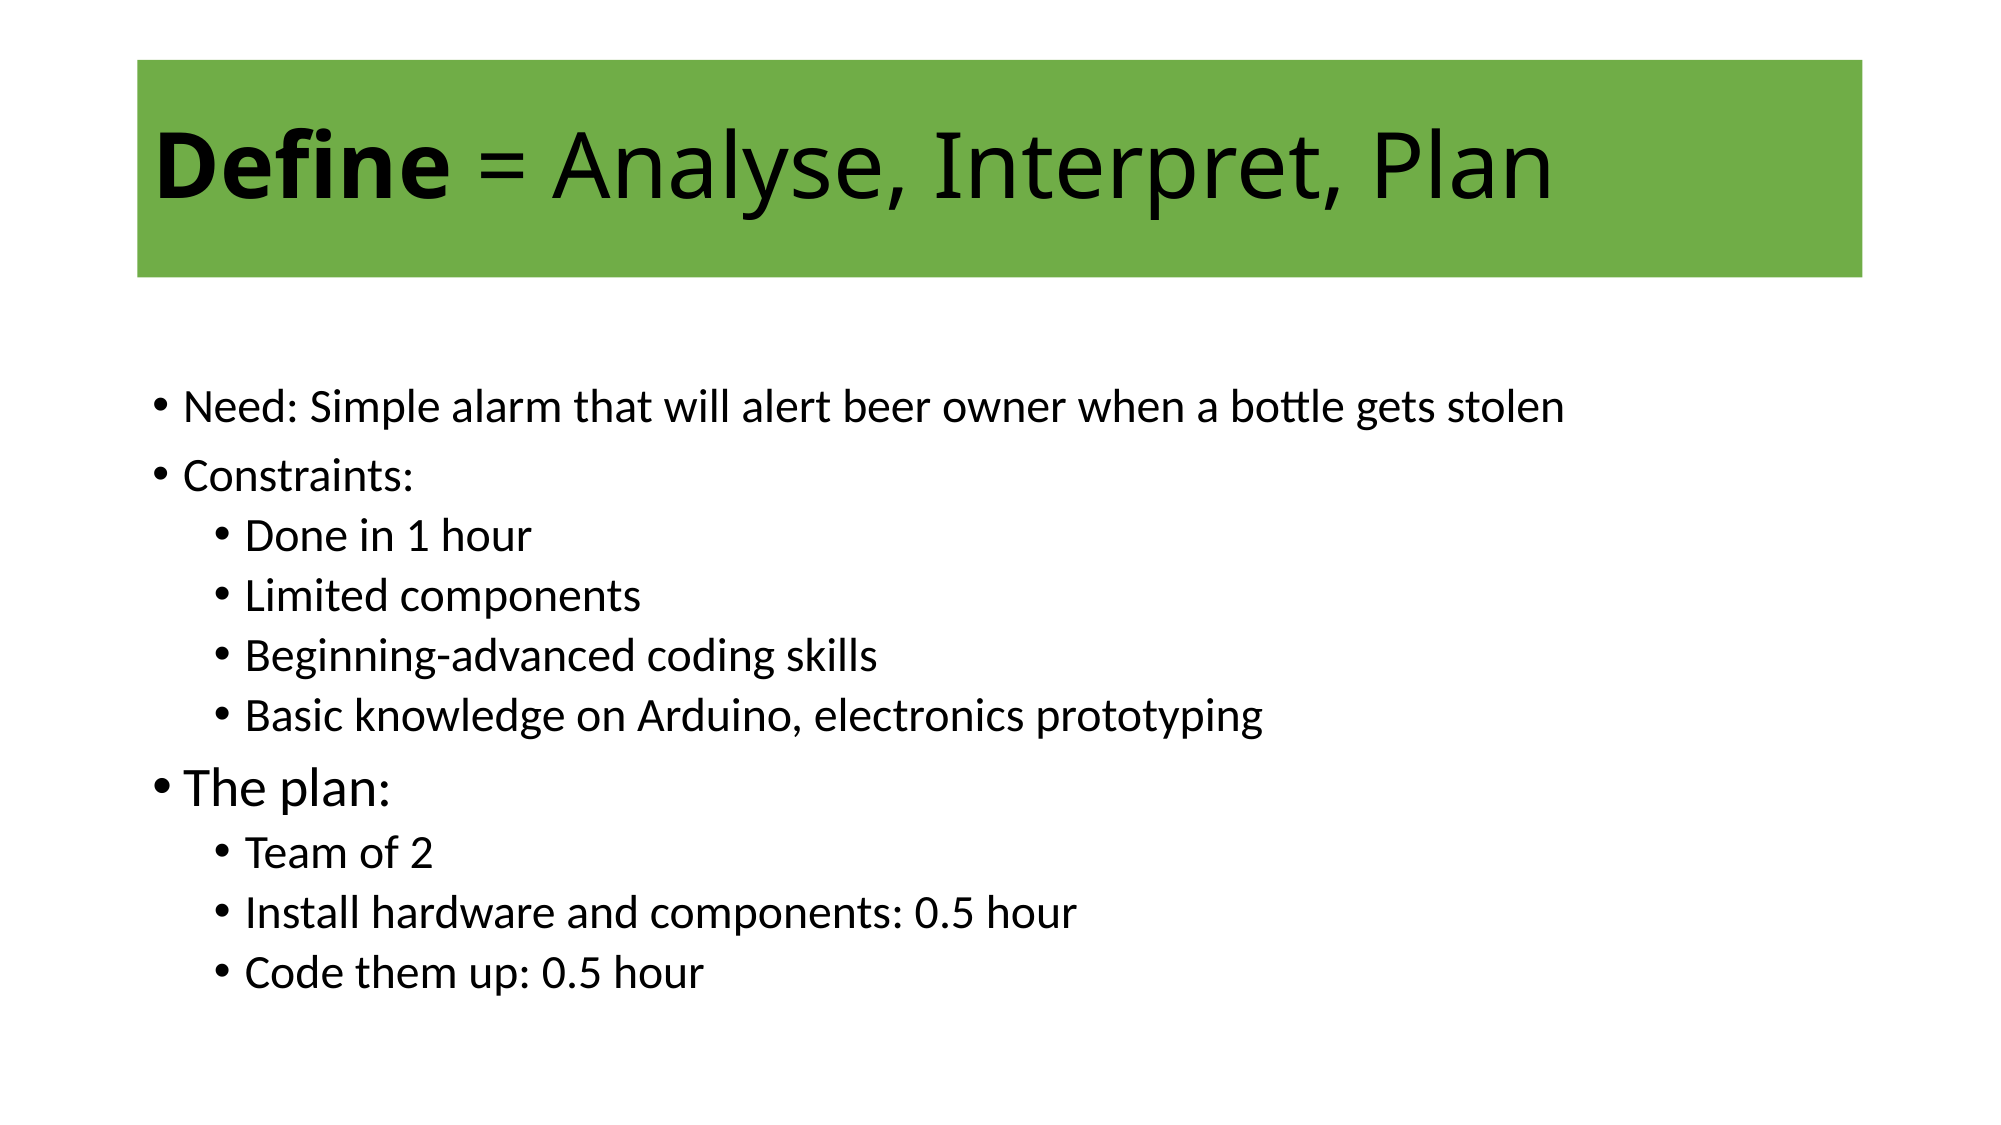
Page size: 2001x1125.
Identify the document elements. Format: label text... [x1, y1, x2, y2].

title Define = Analyse, Interpret, Plan [137, 59, 1863, 278]
list Need: Simple alarm that will alert beer owner when a bottle gets stolen Constraints: Done in 1 hour Limited components Beginning-advanced coding skills Basic knowledge on Arduino, electronics prototyping The plan: Team of 2 Install hardware and components: 0.5 hour Code them up: 0.5 hour [137, 299, 1863, 1014]
